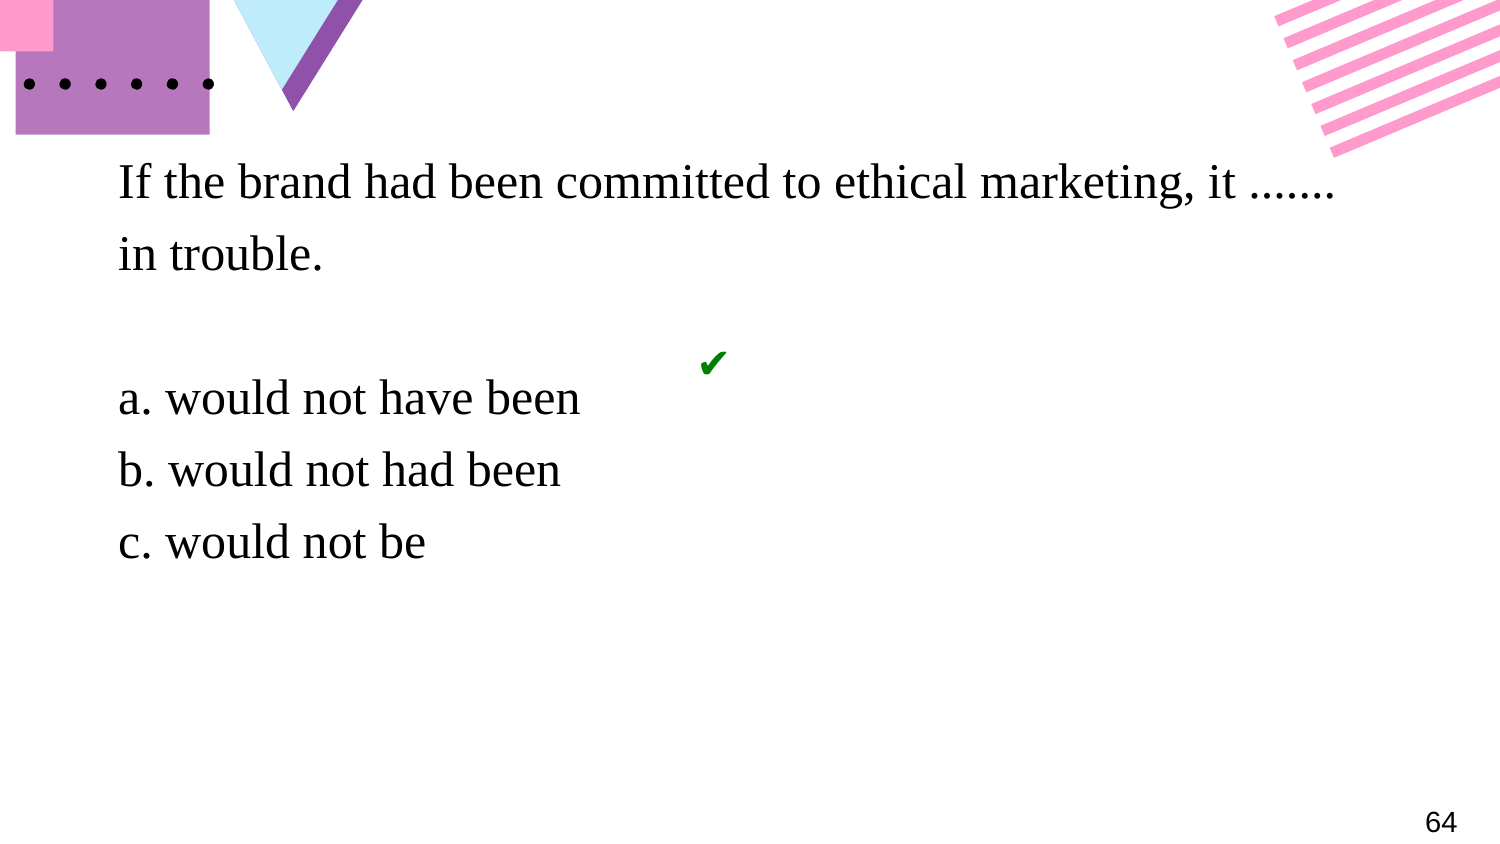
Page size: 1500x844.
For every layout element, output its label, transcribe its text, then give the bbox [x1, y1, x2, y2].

text_box ✔ [685, 331, 739, 443]
text_box 64 [1414, 798, 1500, 844]
title If the brand had been committed to ethical marketing, it ....... in trouble. a. would not have been b. would not had been c. would not be [103, 45, 1397, 750]
